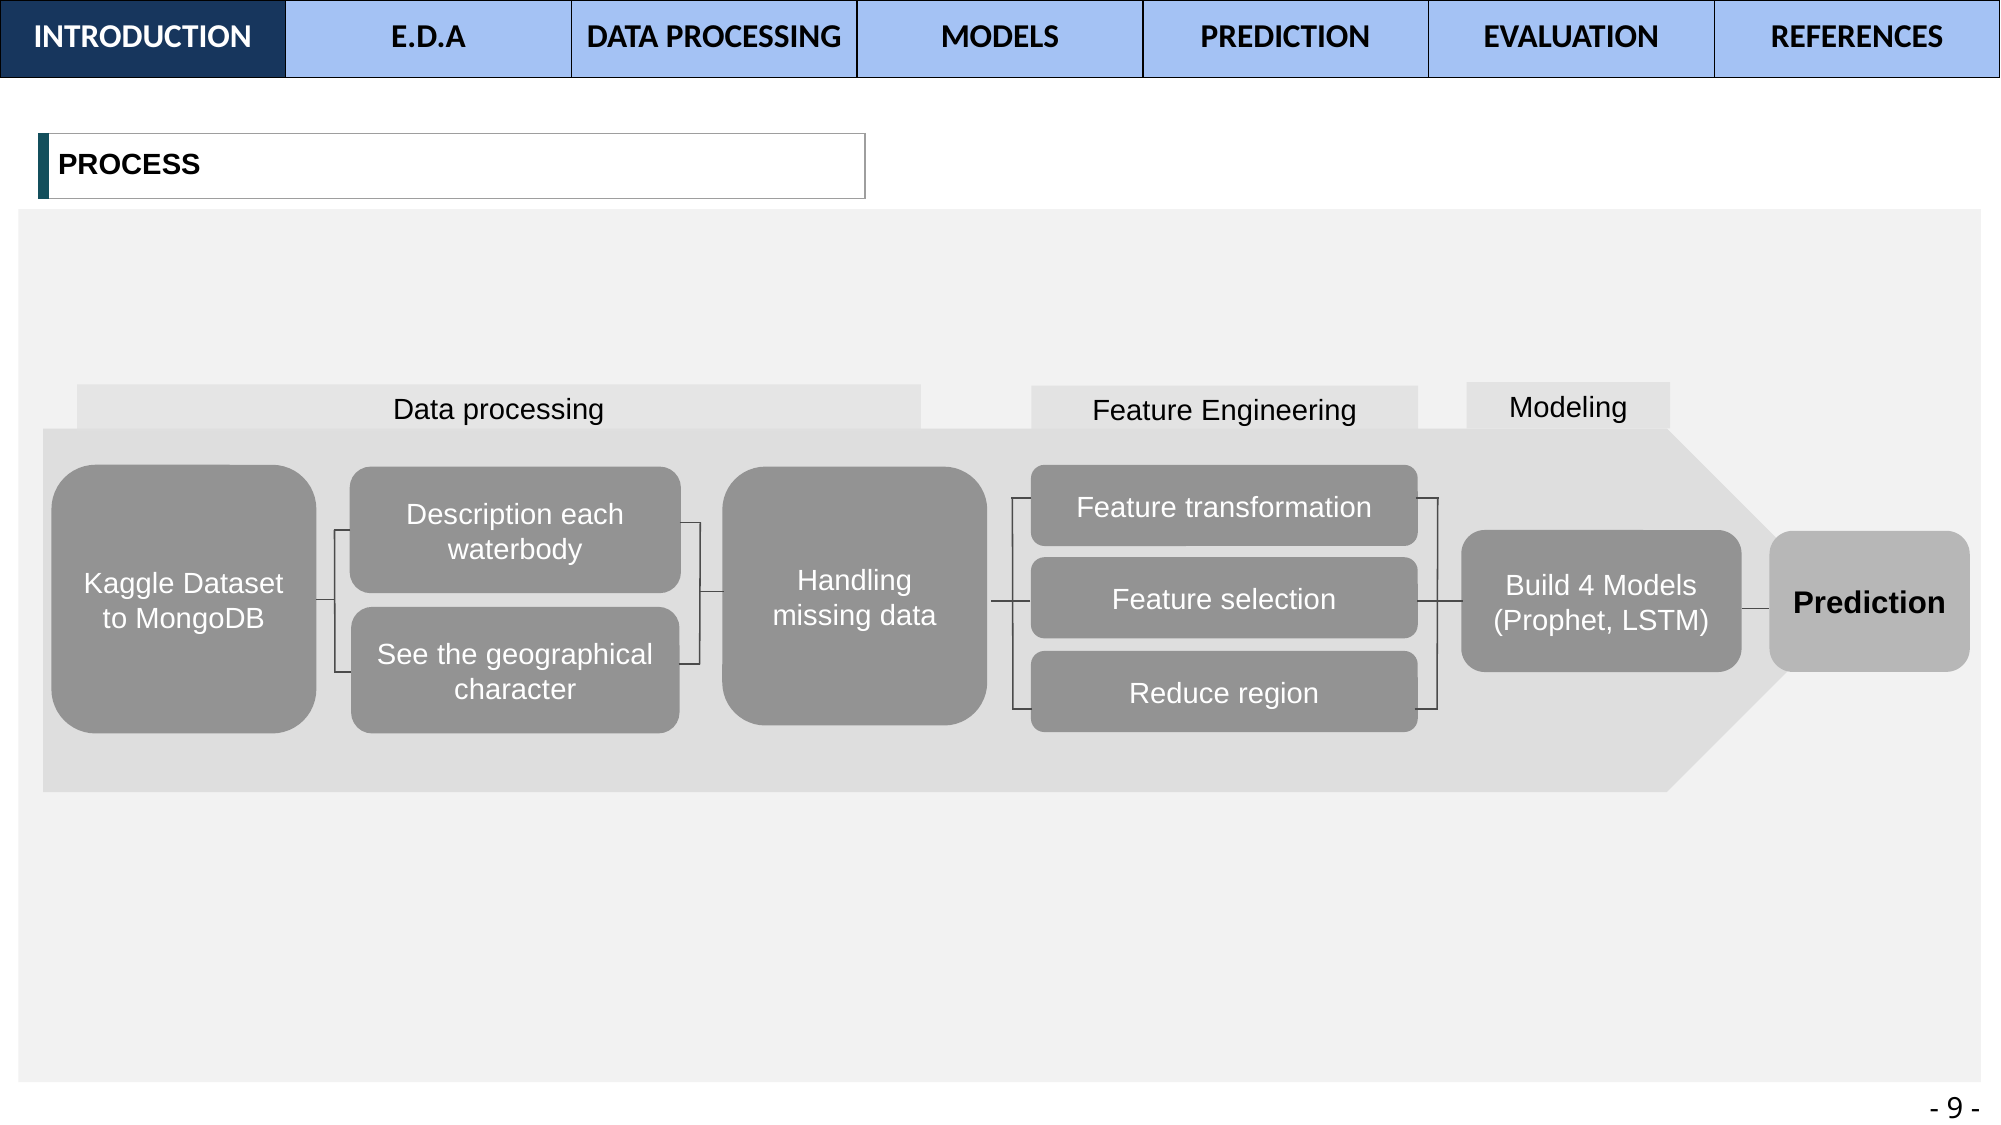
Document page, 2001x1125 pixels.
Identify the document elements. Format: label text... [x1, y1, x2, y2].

text_box Prediction [1767, 528, 1972, 675]
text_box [1414, 497, 1464, 710]
text_box Handling missing data [720, 464, 988, 728]
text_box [990, 497, 1033, 710]
table_header INTRODUCTION [1, 1, 285, 77]
text_box Build 4 Models (Prophet, LSTM) [1468, 527, 1744, 675]
table_header PROCESS [49, 134, 864, 198]
text_box - 9 - [1914, 1082, 1997, 1125]
text_box [18, 209, 1981, 1083]
text_box [41, 426, 1788, 795]
table_header PREDICTION [1144, 1, 1428, 77]
table_header E.D.A [286, 1, 571, 77]
table_header REFERENCES [1715, 1, 1999, 77]
text_box Modeling [1465, 380, 1672, 431]
text_box Reduce region [1028, 648, 1420, 735]
text_box Feature selection [1037, 555, 1409, 641]
table_header MODELS [858, 1, 1142, 77]
text_box Description each waterbody [347, 464, 684, 596]
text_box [316, 529, 352, 673]
table_header EVALUATION [1429, 1, 1714, 77]
text_box See the geographical character [348, 604, 682, 736]
text_box Feature transformation [1028, 462, 1420, 549]
text_box Feature Engineering [1029, 383, 1420, 434]
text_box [678, 522, 724, 665]
text_box Data processing [75, 382, 923, 433]
text_box Kaggle Dataset to MongoDB [49, 462, 319, 736]
table_header DATA PROCESSING [572, 1, 856, 77]
